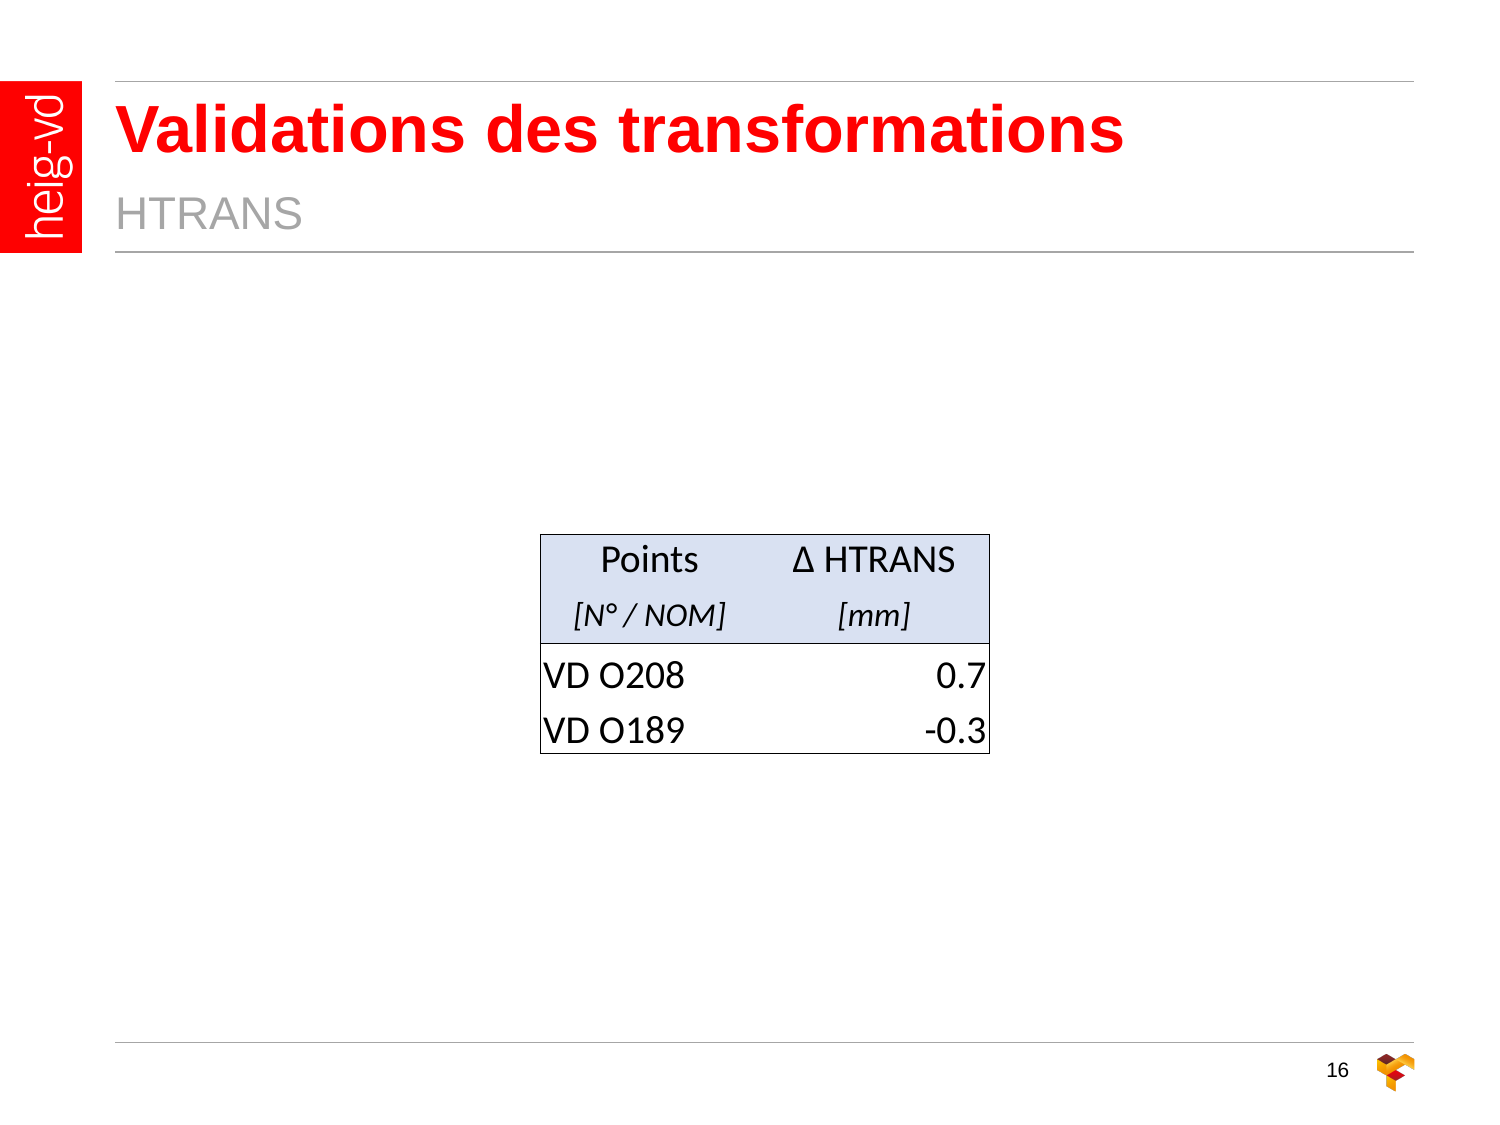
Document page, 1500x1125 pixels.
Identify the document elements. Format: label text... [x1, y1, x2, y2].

table_header Points [541, 535, 759, 589]
table_cell [mm] [759, 589, 989, 643]
table_cell VD O208 [541, 644, 759, 698]
picture [1374, 1051, 1417, 1094]
table_cell -0.3 [759, 698, 989, 753]
slide_number 16 [1014, 1042, 1365, 1096]
picture [0, 81, 82, 253]
table_cell 0.7 [759, 644, 989, 698]
table_cell VD O189 [541, 698, 759, 753]
list HTRANS [115, 170, 1415, 253]
table_cell [N° / NOM] [541, 589, 759, 643]
table_header ∆ HTRANS [759, 535, 989, 589]
list Validations des transformations [115, 81, 1415, 170]
